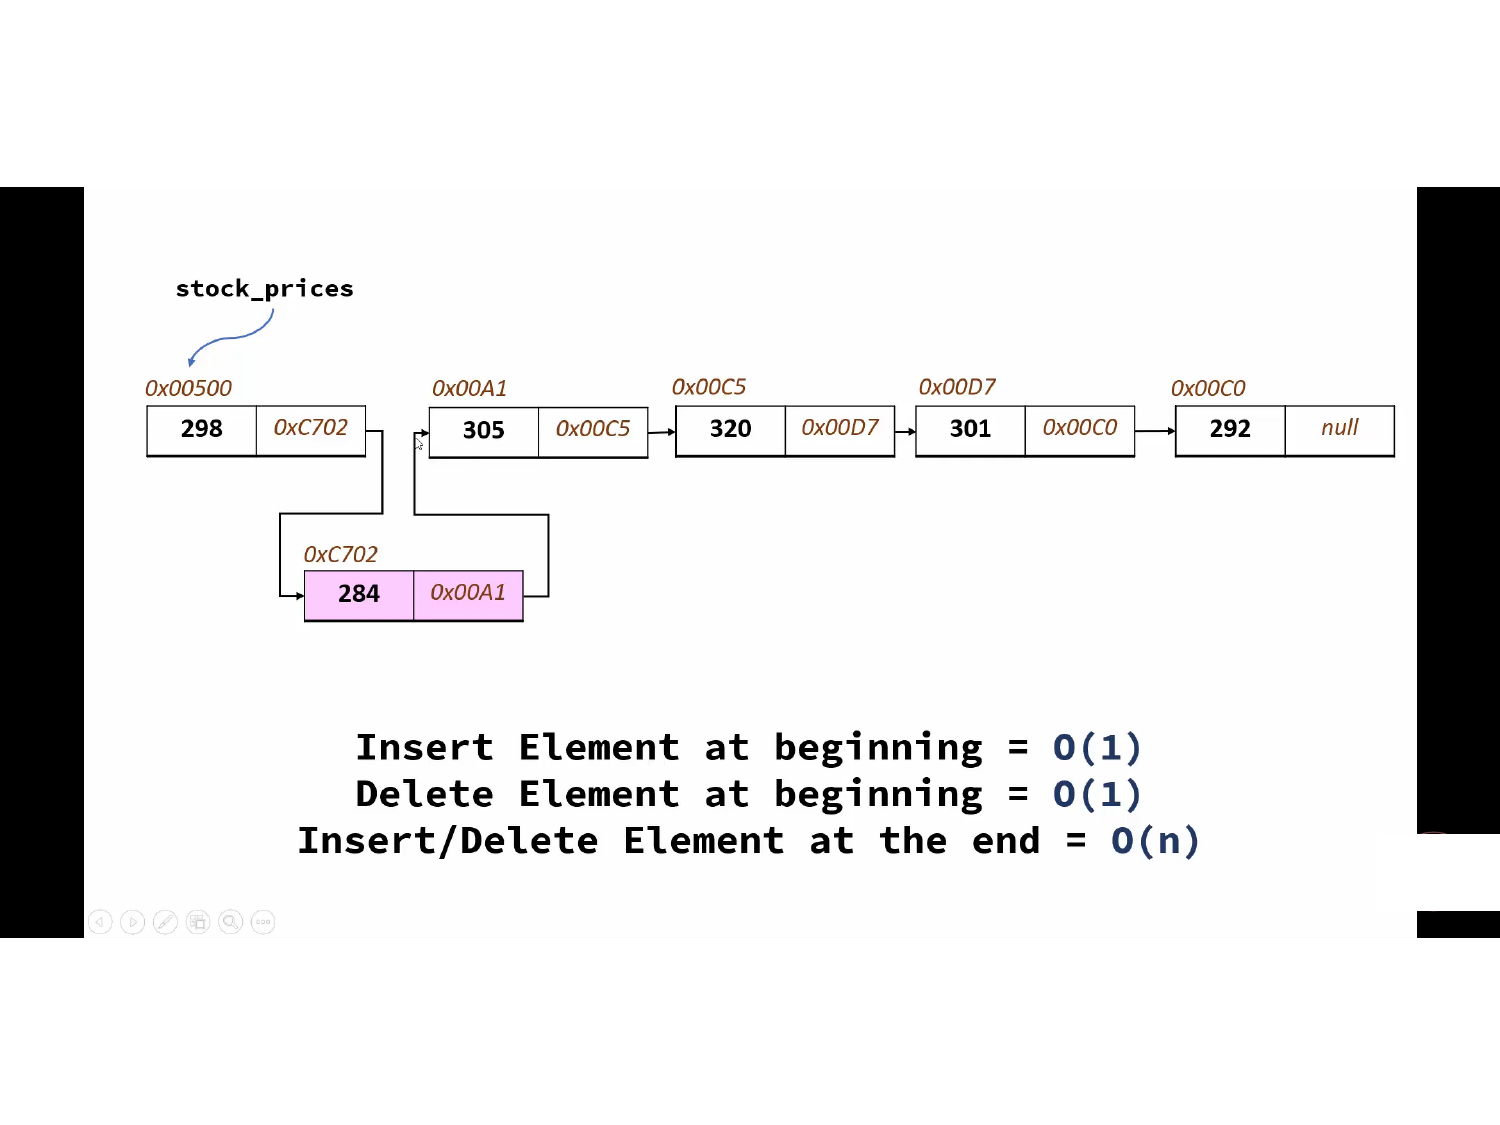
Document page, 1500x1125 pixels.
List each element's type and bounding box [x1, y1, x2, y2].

picture [0, 187, 1500, 938]
